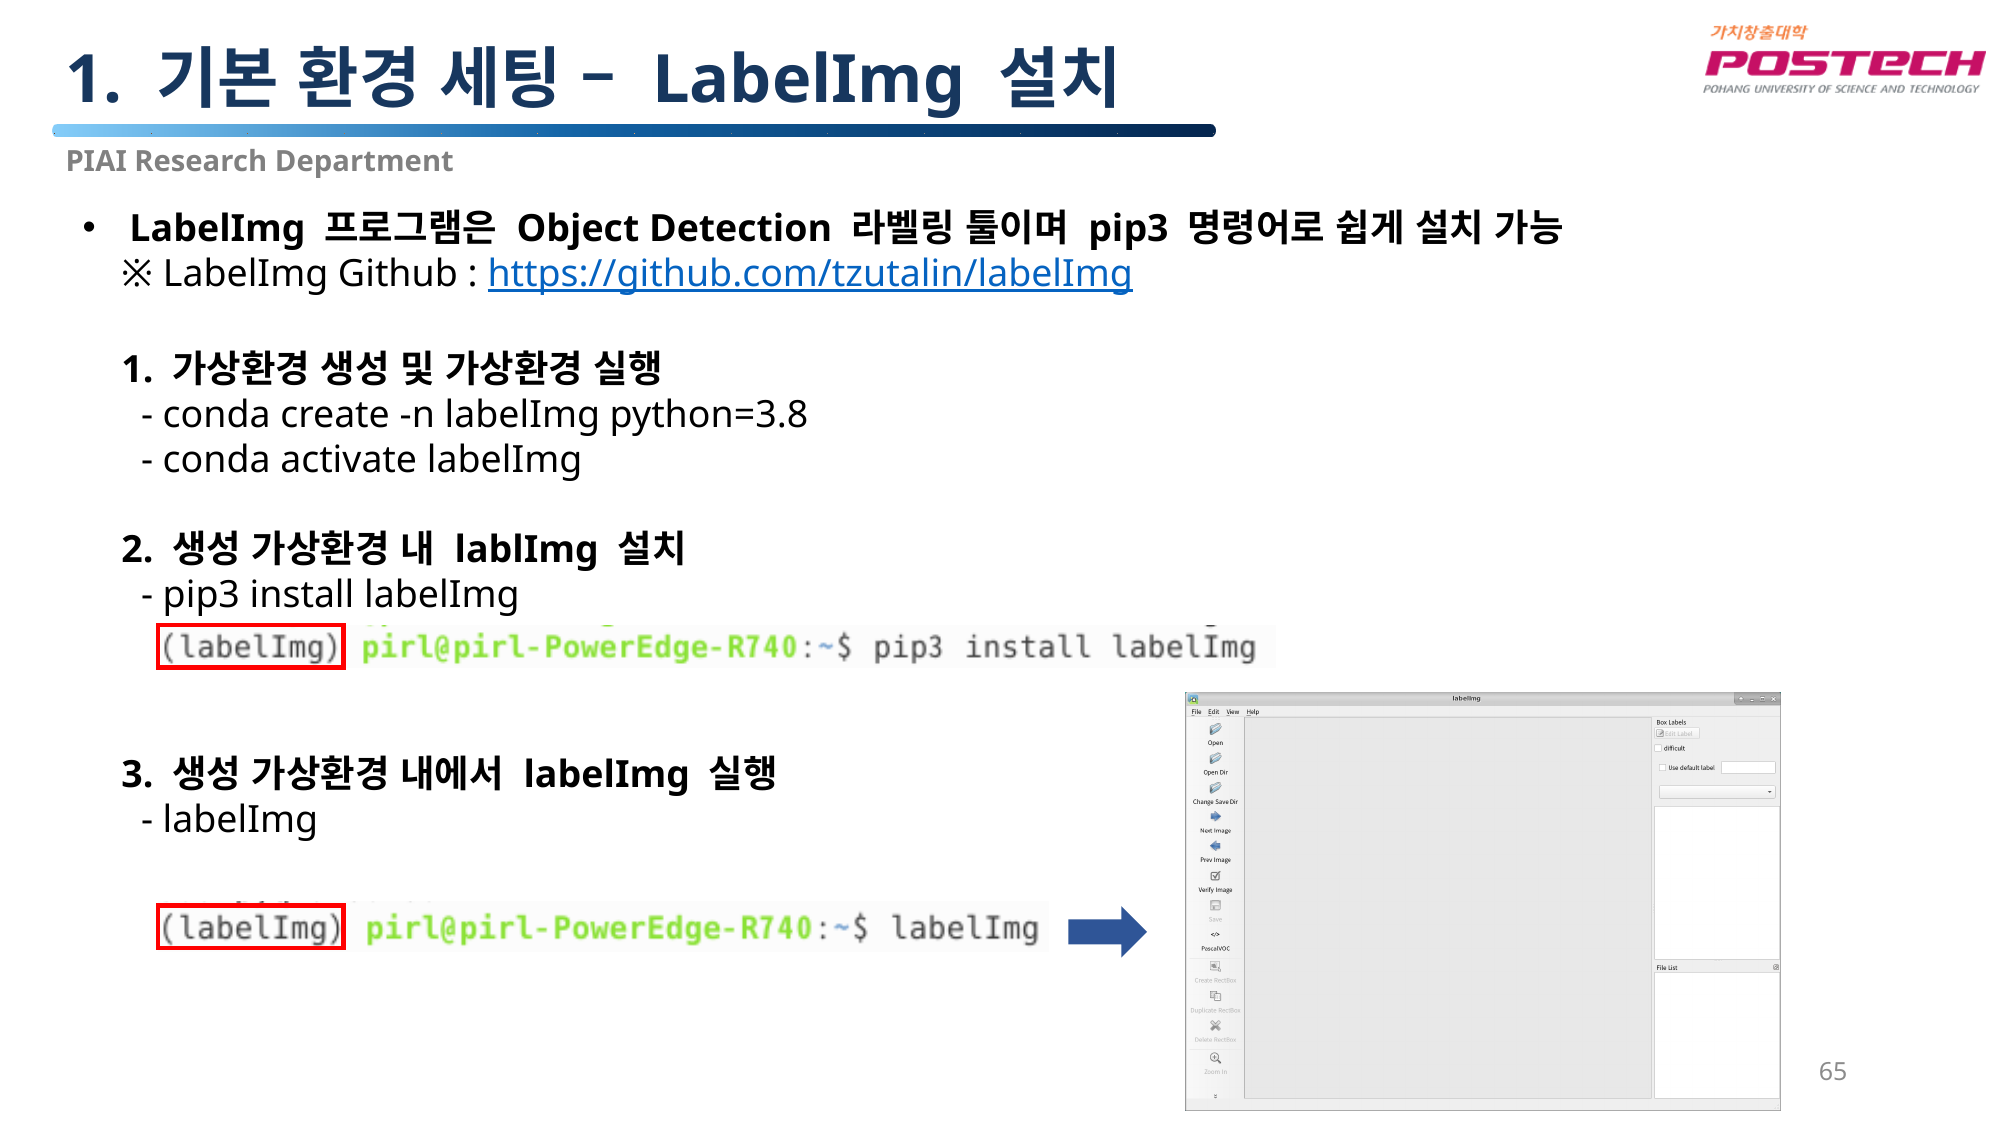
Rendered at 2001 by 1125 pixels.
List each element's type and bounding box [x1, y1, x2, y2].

picture [1185, 692, 1781, 1111]
text_box [1069, 908, 1146, 956]
picture [161, 625, 1276, 668]
slide_number [1781, 1042, 1863, 1103]
picture [158, 901, 1049, 952]
picture [1703, 25, 1986, 93]
text_box [67, 196, 1755, 848]
text_box [50, 28, 1217, 186]
